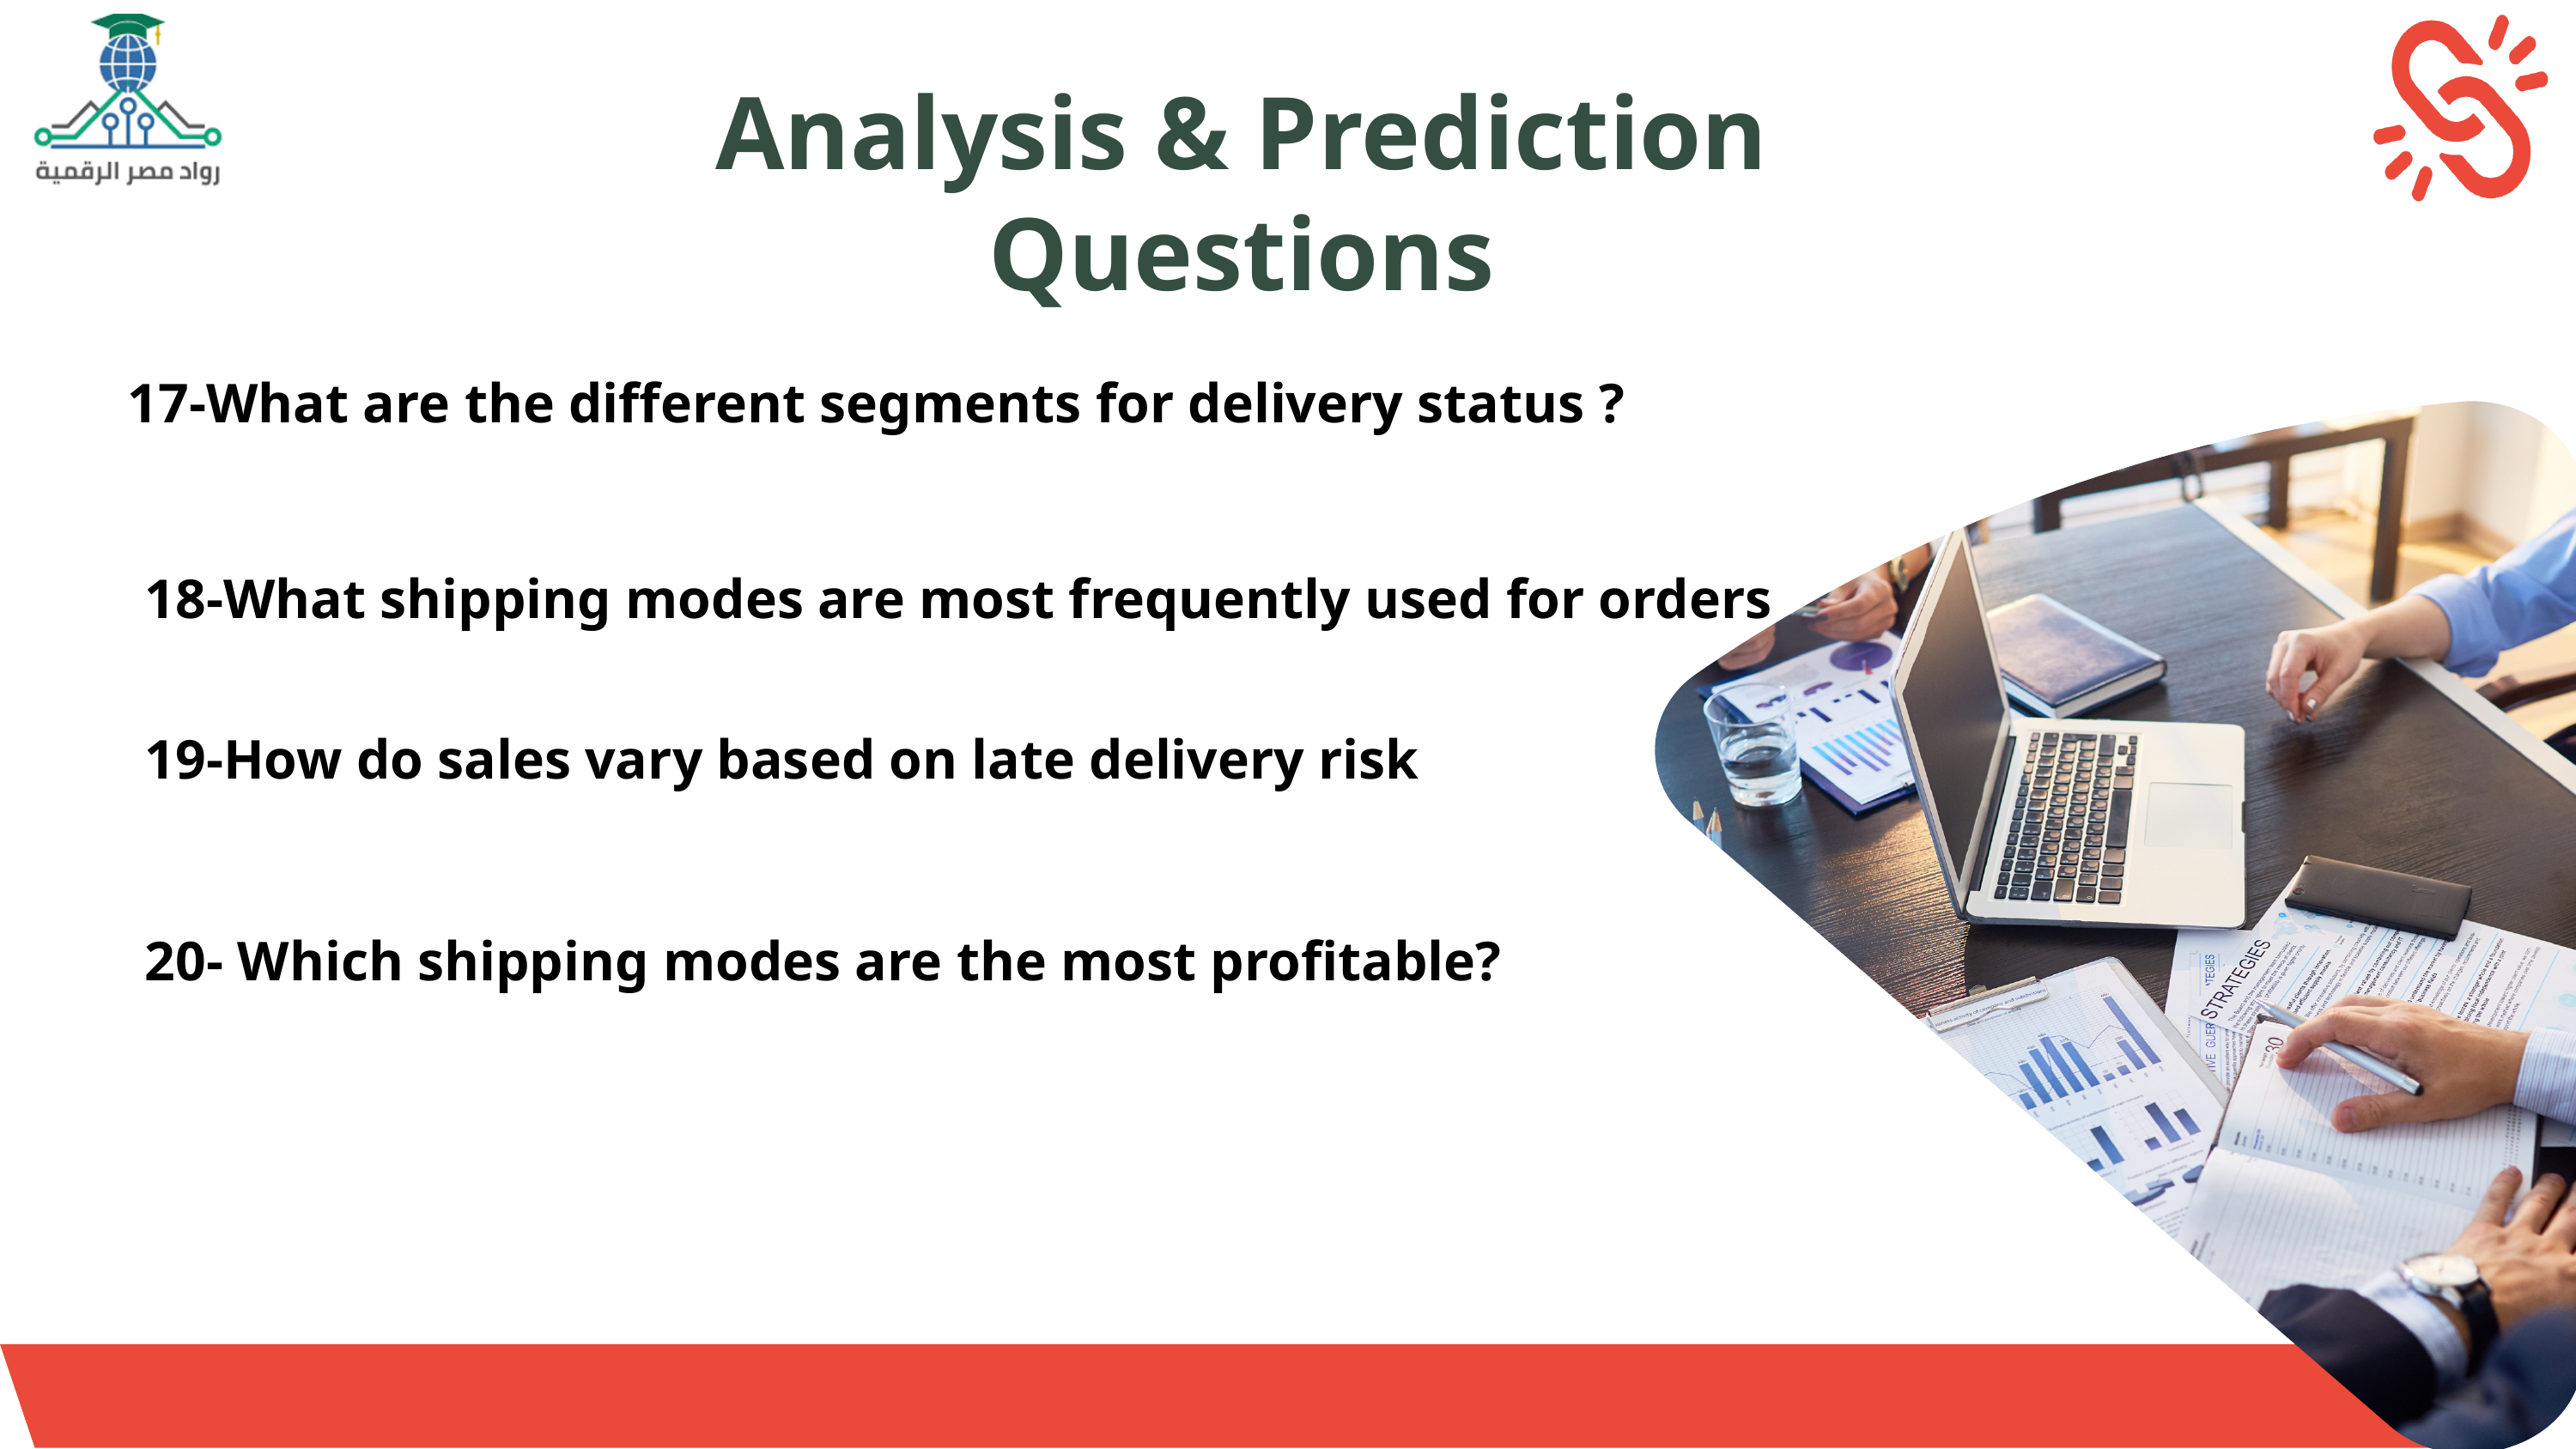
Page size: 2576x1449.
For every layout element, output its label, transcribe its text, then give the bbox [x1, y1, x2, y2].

text_box [0, 14, 228, 231]
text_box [1652, 401, 2576, 1449]
text_box [2372, 14, 2549, 203]
text_box 18-What shipping modes are most frequently used for orders [144, 554, 1647, 629]
text_box 17-What are the different segments for delivery status ? [127, 358, 1815, 433]
text_box 20- Which shipping modes are the most profitable? [144, 916, 1647, 992]
text_box Analysis & Prediction Questions [451, 69, 2032, 312]
text_box 19-How do sales vary based on late delivery risk [144, 714, 1647, 791]
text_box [0, 1343, 1647, 1448]
